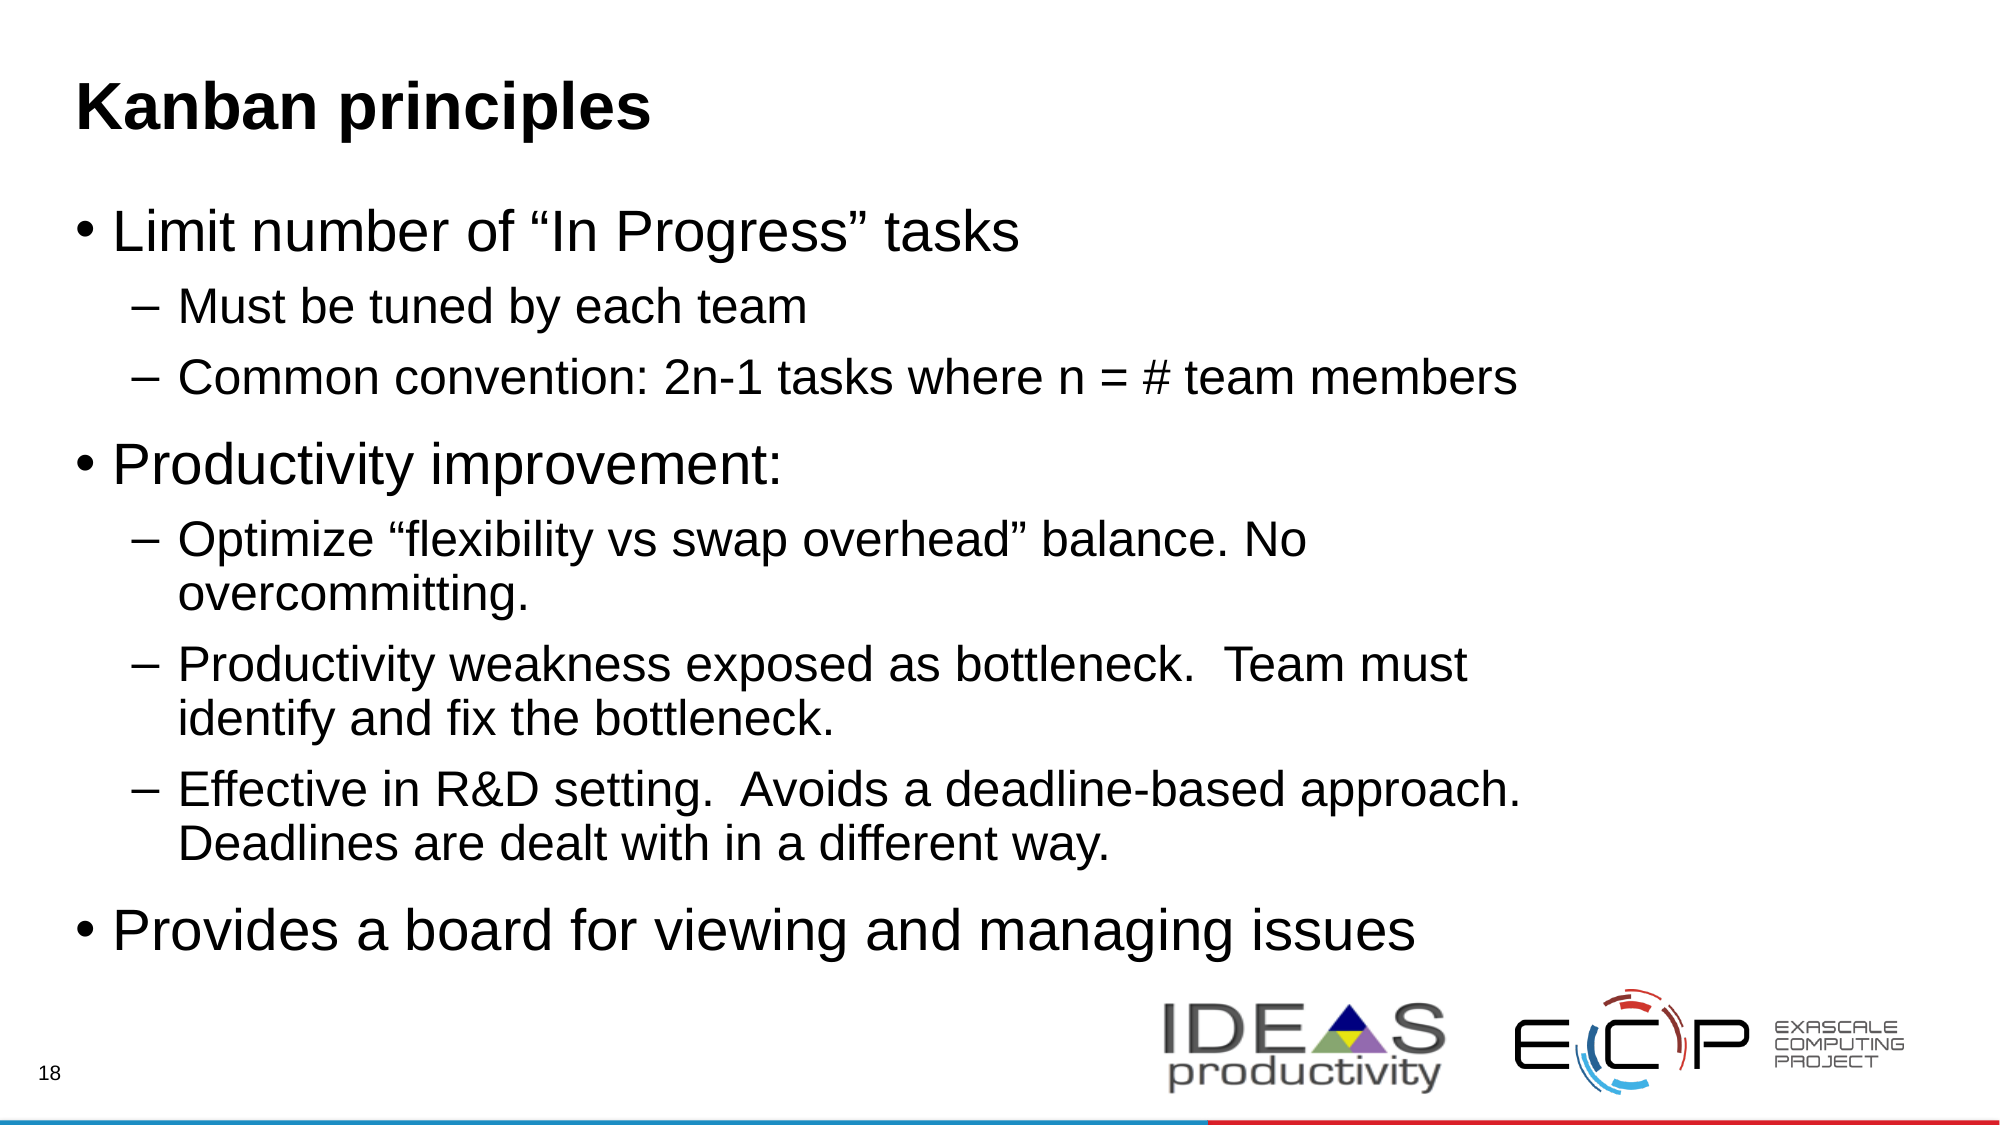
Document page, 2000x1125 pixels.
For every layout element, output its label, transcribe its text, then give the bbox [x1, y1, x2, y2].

picture [1152, 1010, 1456, 1101]
title Kanban principles [59, 67, 1926, 152]
list Limit number of “In Progress” tasks Must be tuned by each team Common convention: 2n-1 tasks where n = # team members Productivity improvement: Optimize “flexibility vs swap overhead” balance. No overcommitting. Productivity weakness exposed as bottleneck. Team must identify and fix the bottleneck. Effective in R&D setting. Avoids a deadline-based approach. Deadlines are dealt with in a different way. Provides a board for viewing and managing issues [59, 193, 1632, 1010]
picture [1515, 989, 1904, 1095]
